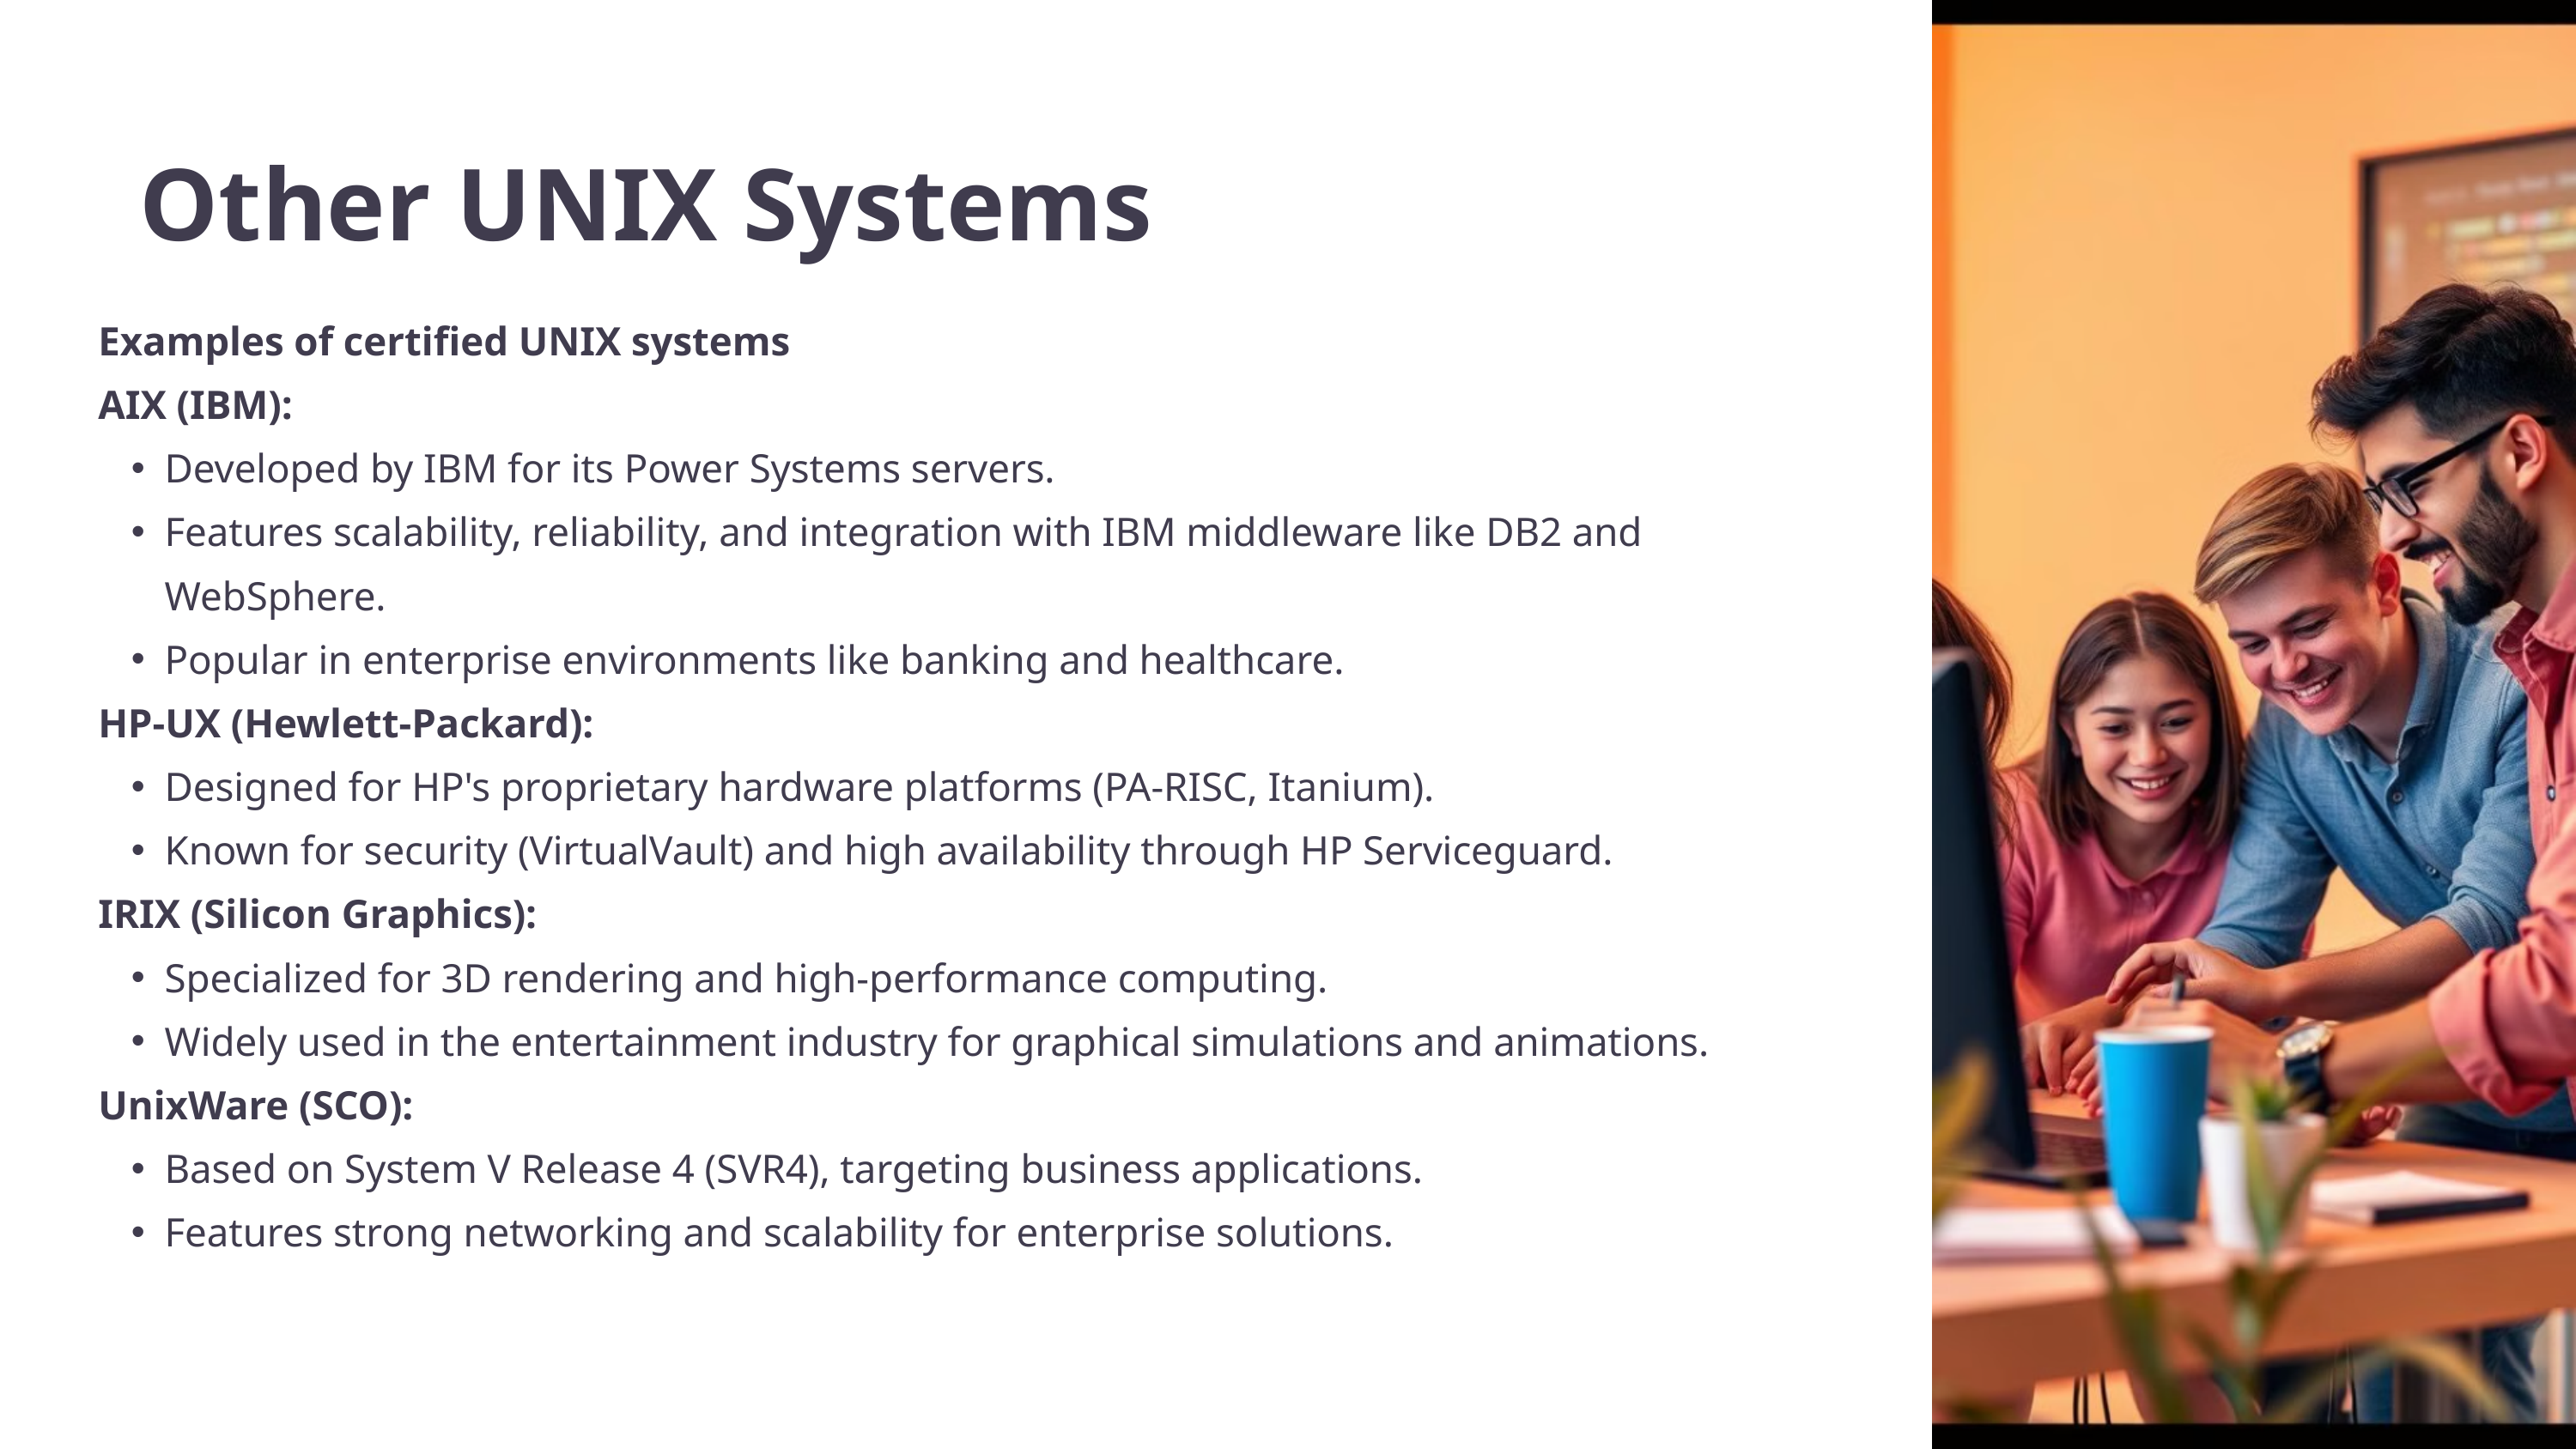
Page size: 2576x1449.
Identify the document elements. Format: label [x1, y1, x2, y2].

text_box [0, 0, 2576, 1449]
